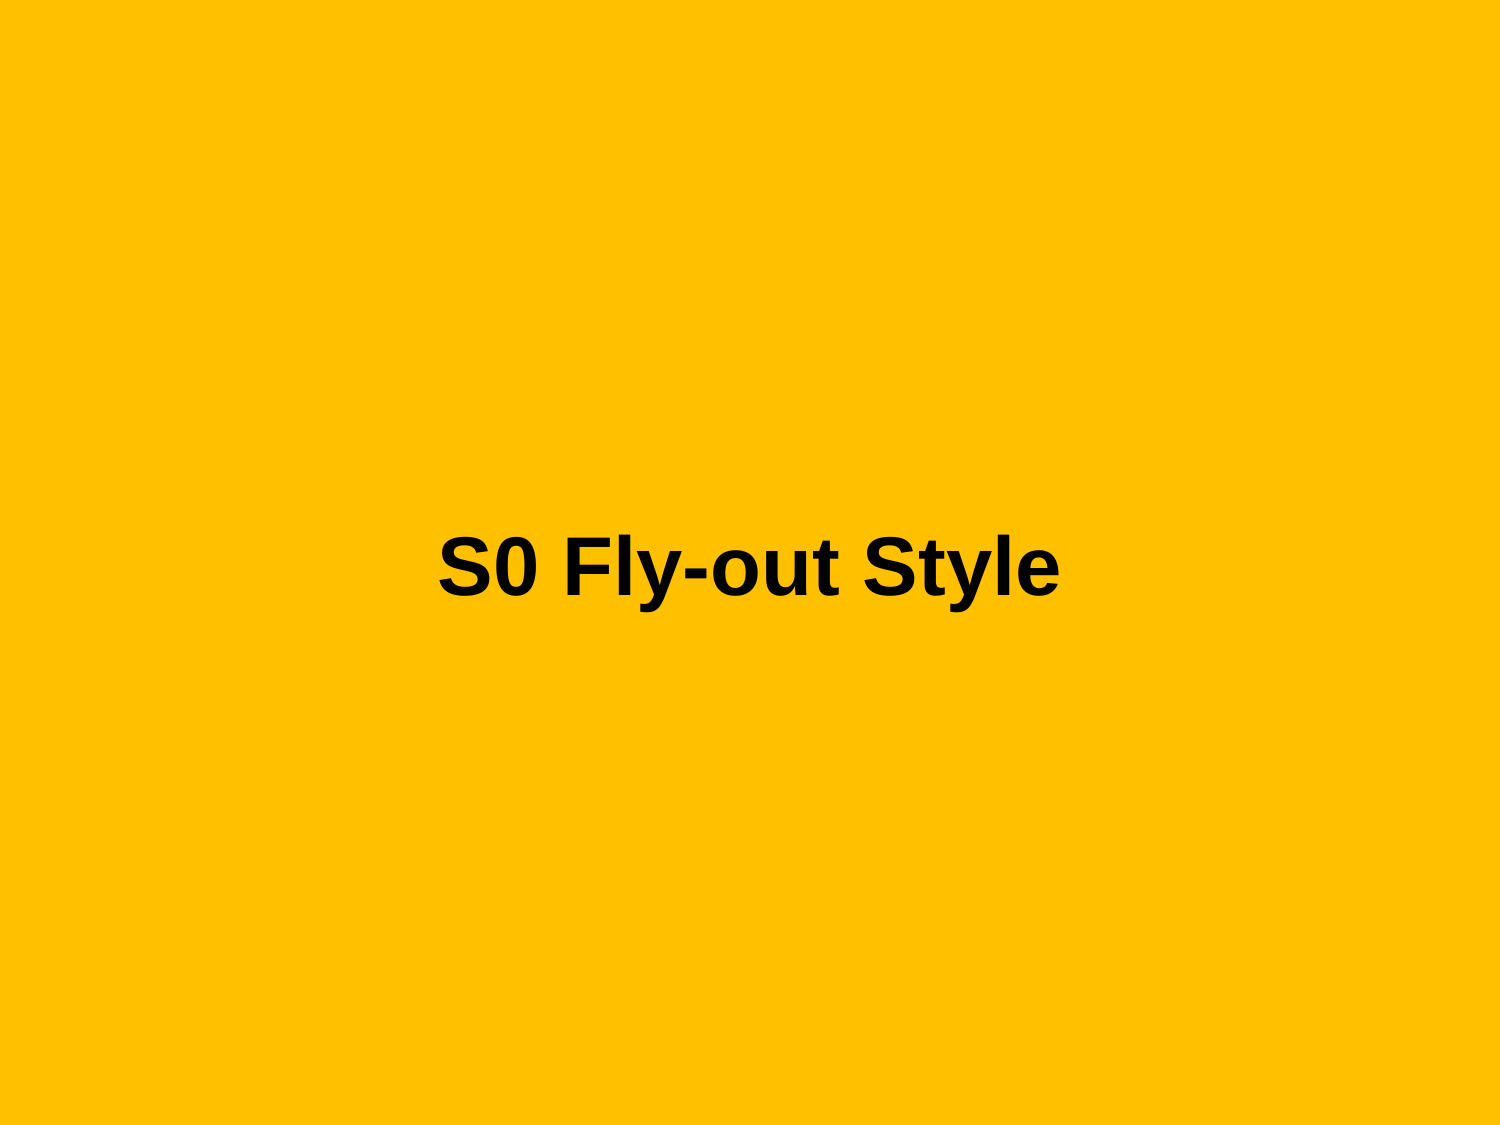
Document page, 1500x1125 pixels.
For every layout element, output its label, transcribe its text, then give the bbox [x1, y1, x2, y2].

text_box S0 Fly-out Style [0, 0, 1500, 1125]
